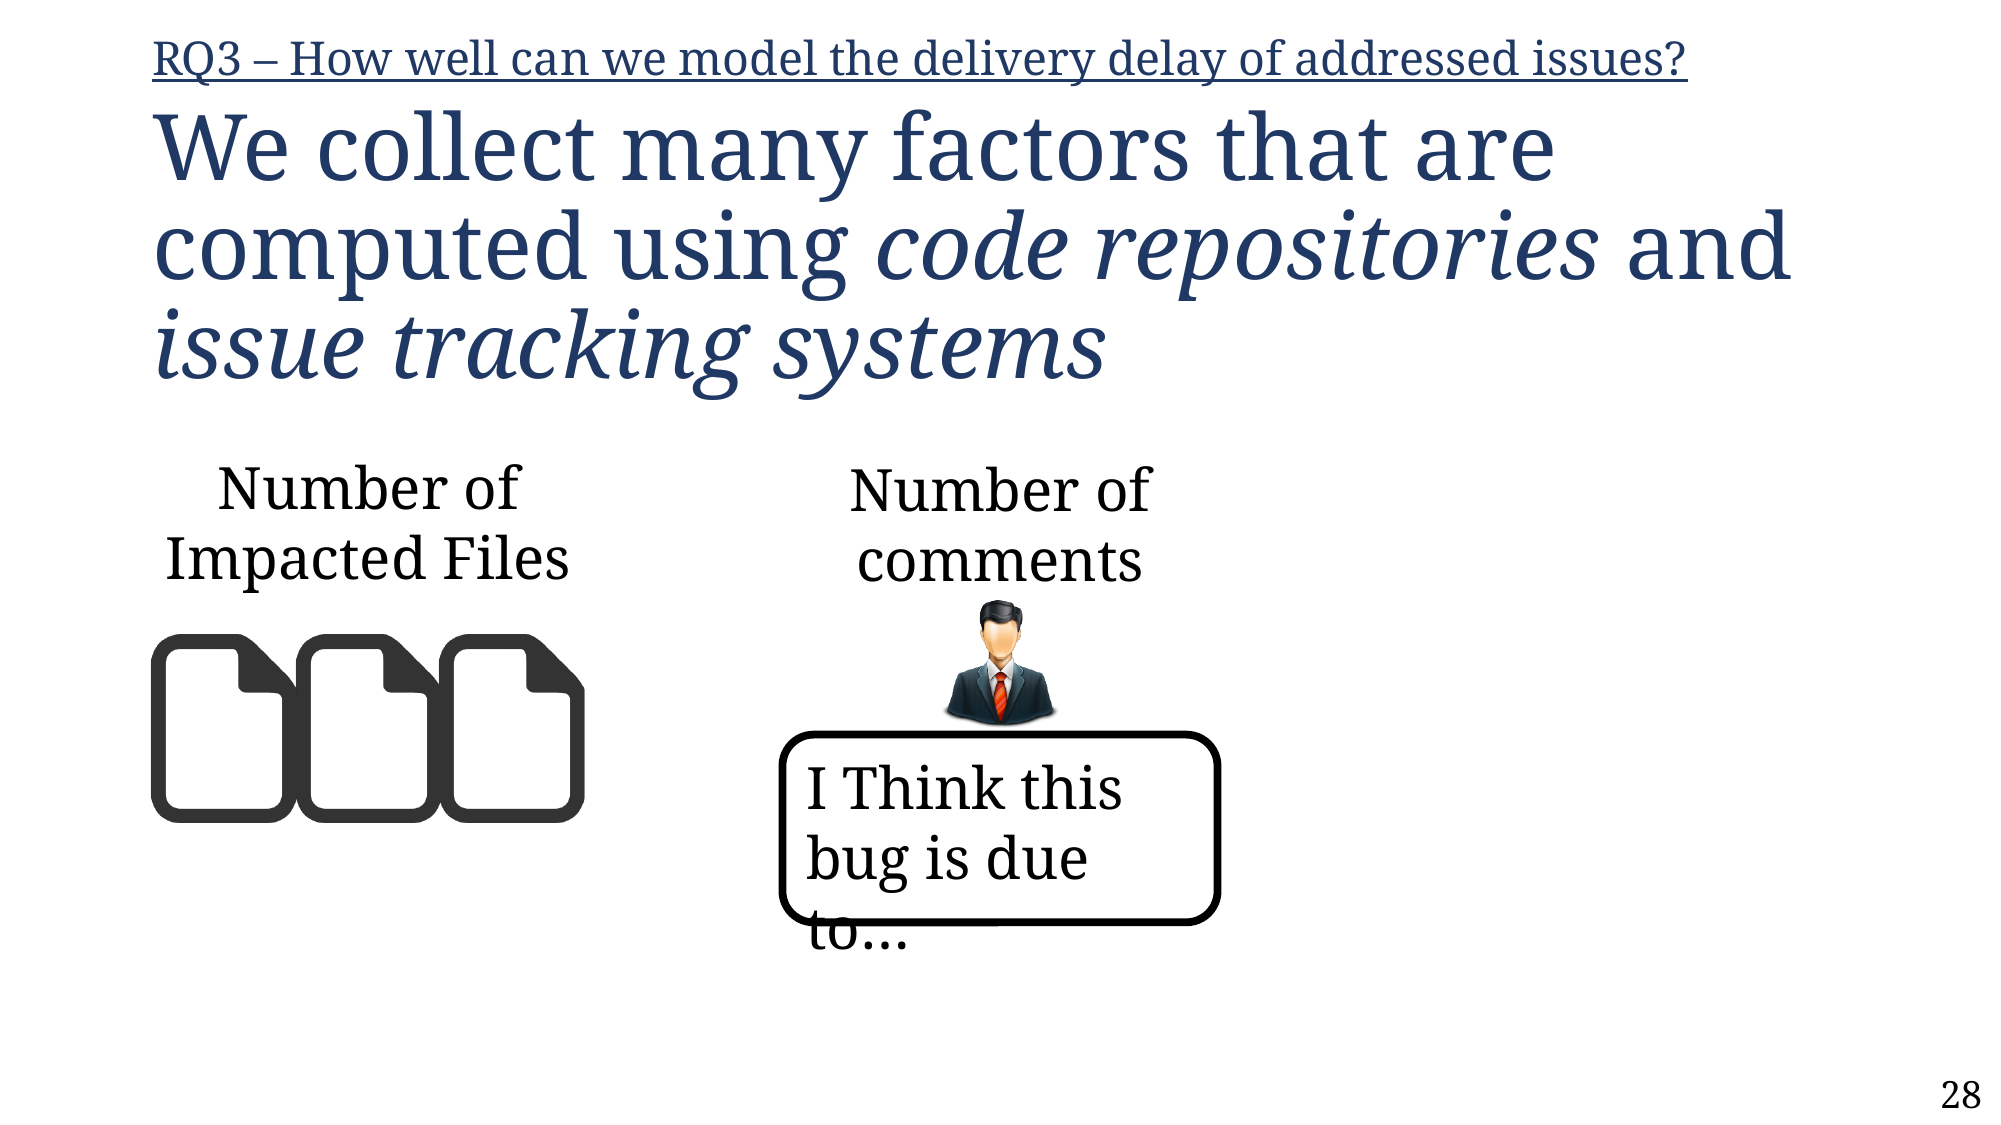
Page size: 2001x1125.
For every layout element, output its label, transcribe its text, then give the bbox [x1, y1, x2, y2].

title We collect many factors that are computed using code repositories and issue tracking systems [137, 94, 1863, 510]
list RQ3 – How well can we model the delivery delay of addressed issues? [137, 27, 1863, 94]
picture [935, 600, 1065, 729]
text_box 28 [1925, 1063, 2000, 1124]
text_box Number of Impacted Files [101, 443, 636, 599]
picture [129, 634, 606, 823]
text_box Number of comments [733, 445, 1267, 600]
text_box I Think this bug is due to… [781, 733, 1219, 924]
